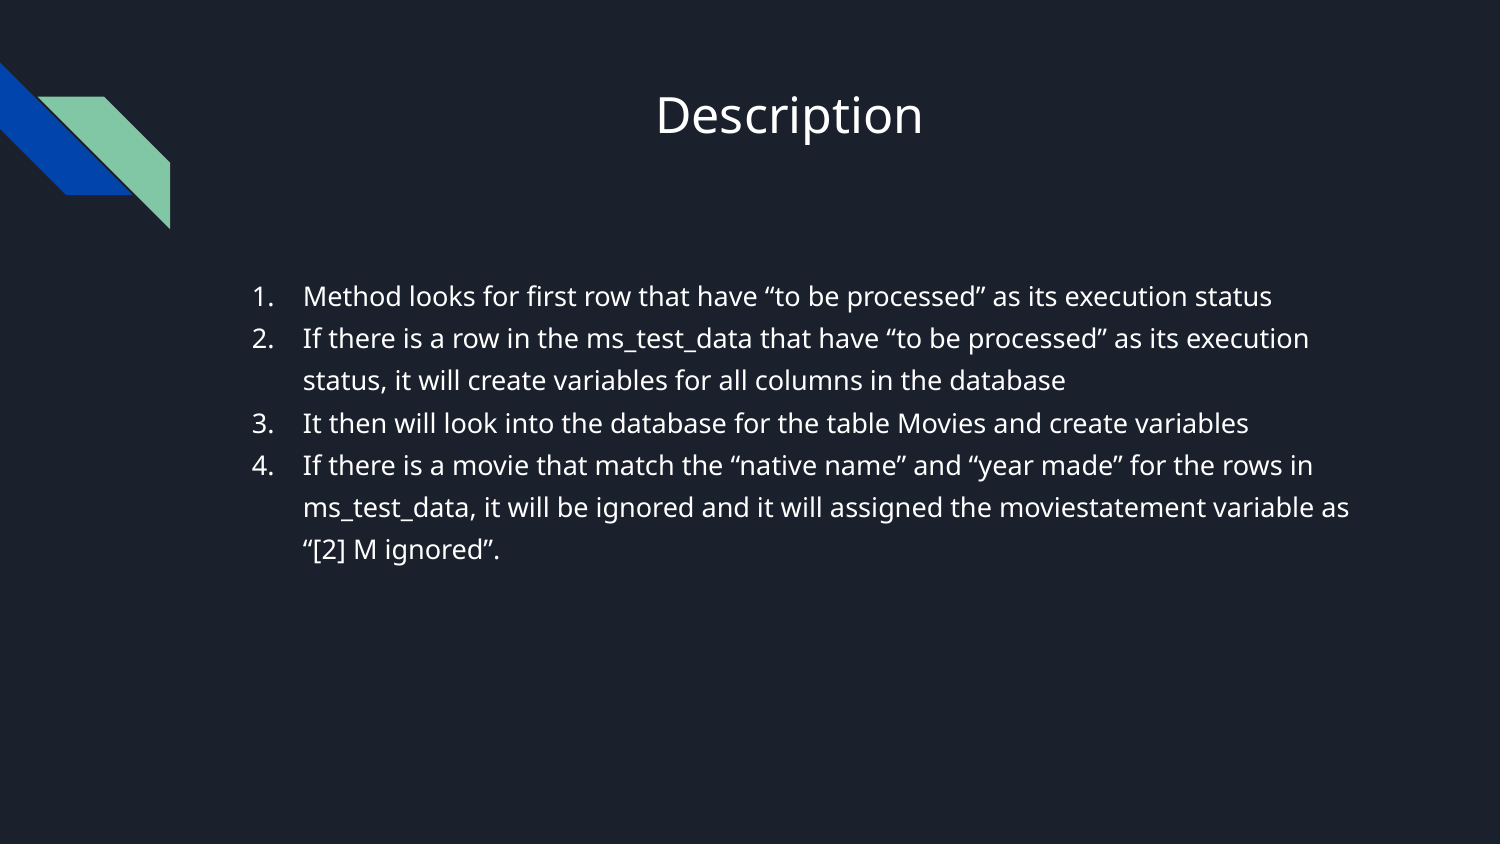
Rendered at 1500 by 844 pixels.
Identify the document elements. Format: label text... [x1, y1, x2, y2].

title Description [212, 64, 1368, 215]
list Method looks for first row that have “to be processed” as its execution status If there is a row in the ms_test_data that have “to be processed” as its execution status, it will create variables for all columns in the database It then will look into the database for the table Movies and create variables If there is a movie that match the “native name” and “year made” for the rows in ms_test_data, it will be ignored and it will assigned the moviestatement variable as “[2] M ignored”. [212, 257, 1368, 735]
